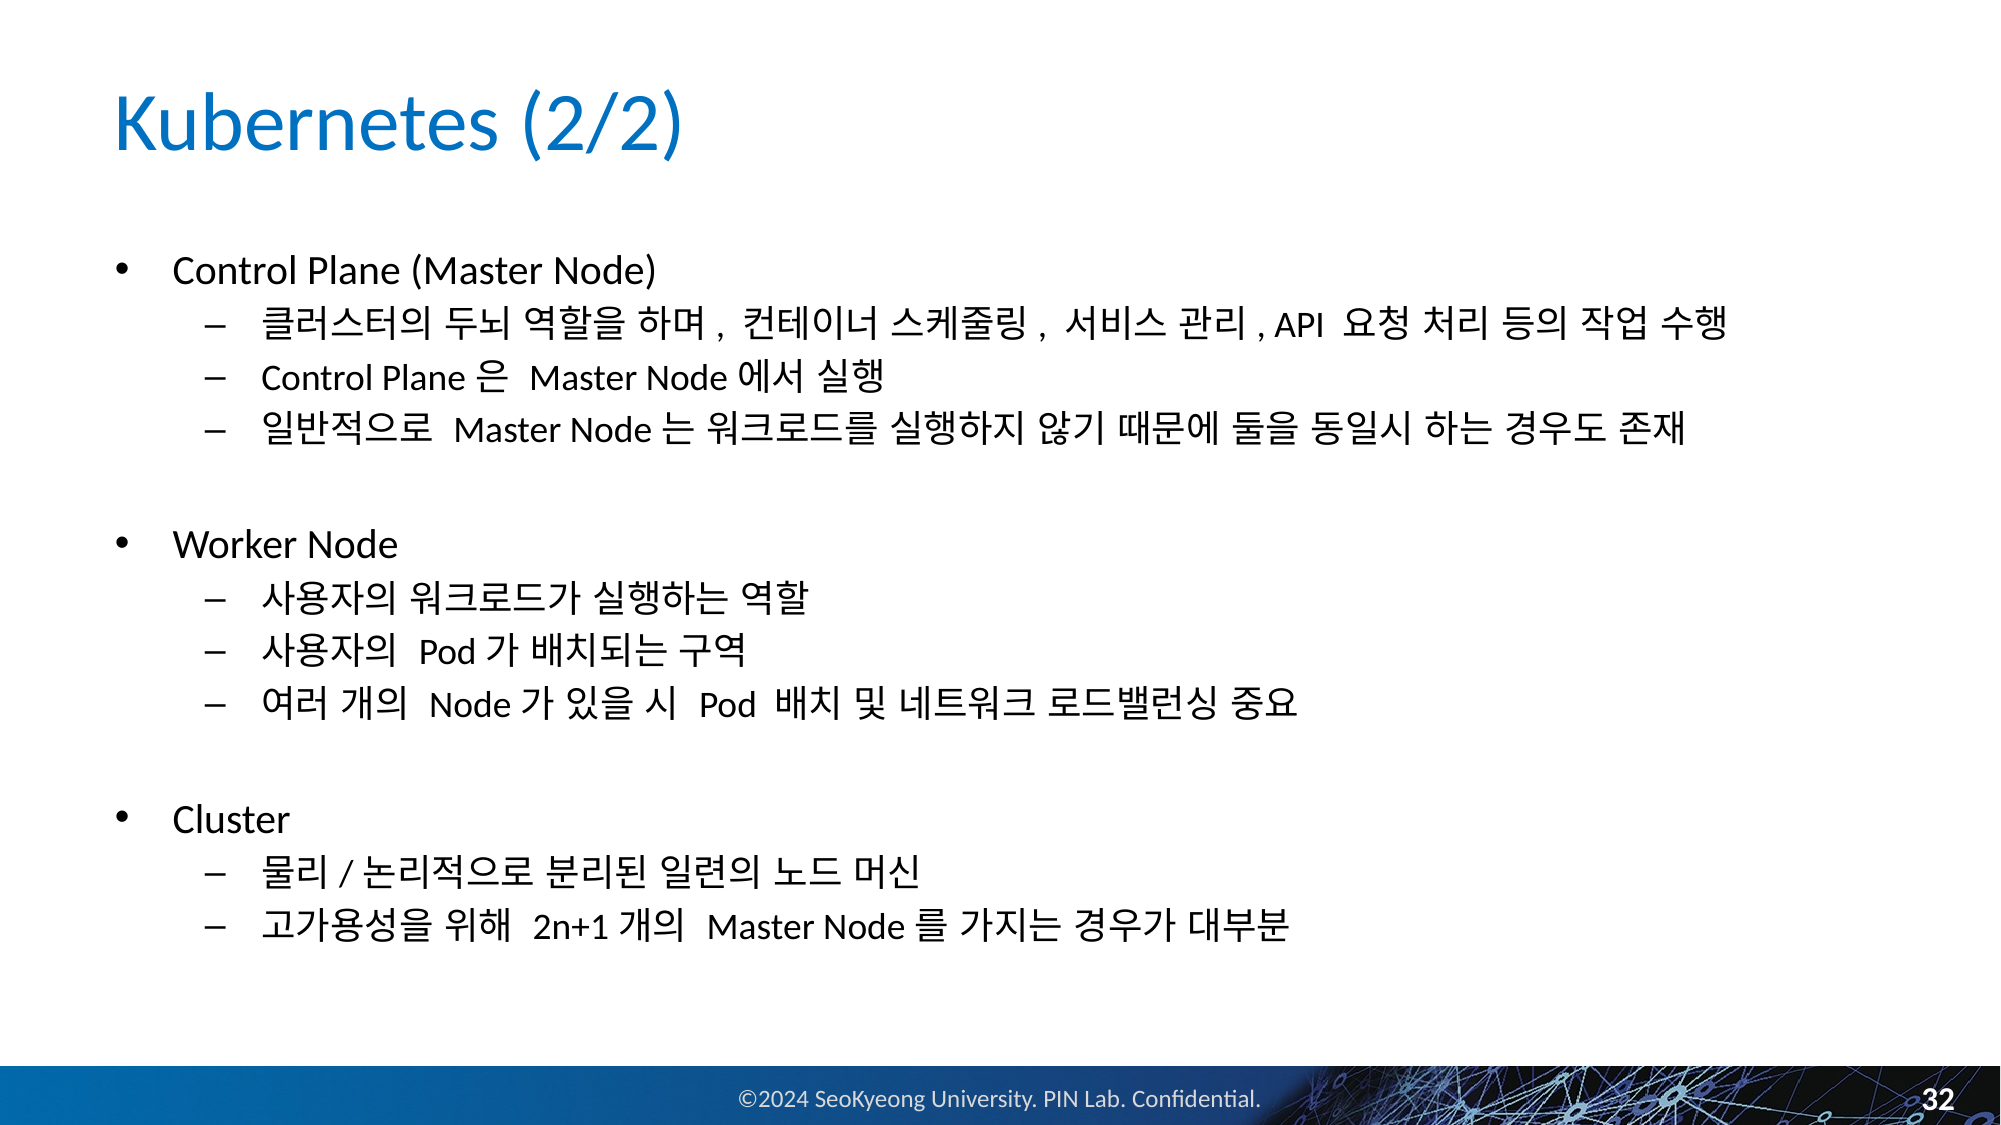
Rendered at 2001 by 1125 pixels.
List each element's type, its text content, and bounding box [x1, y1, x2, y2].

title Kubernetes (2/2) [99, 45, 1745, 200]
picture [0, 1066, 2001, 1125]
list Control Plane (Master Node) 클러스터의 두뇌 역할을 하며, 컨테이너 스케줄링, 서비스 관리, API 요청 처리 등의 작업 수행 Control Plane은 Master Node에서 실행 일반적으로 Master Node는 워크로드를 실행하지 않기 때문에 둘을 동일시 하는 경우도 존재 Worker Node 사용자의 워크로드가 실행하는 역할 사용자의 Pod가 배치되는 구역 여러 개의 Node가 있을 시 Pod 배치 및 네트워크 로드밸런싱 중요 Cluster 물리/논리적으로 분리된 일련의 노드 머신 고가용성을 위해 2n+1개의 Master Node를 가지는 경우가 대부분 [99, 235, 1900, 1050]
slide_number 32 [1519, 1067, 1970, 1125]
